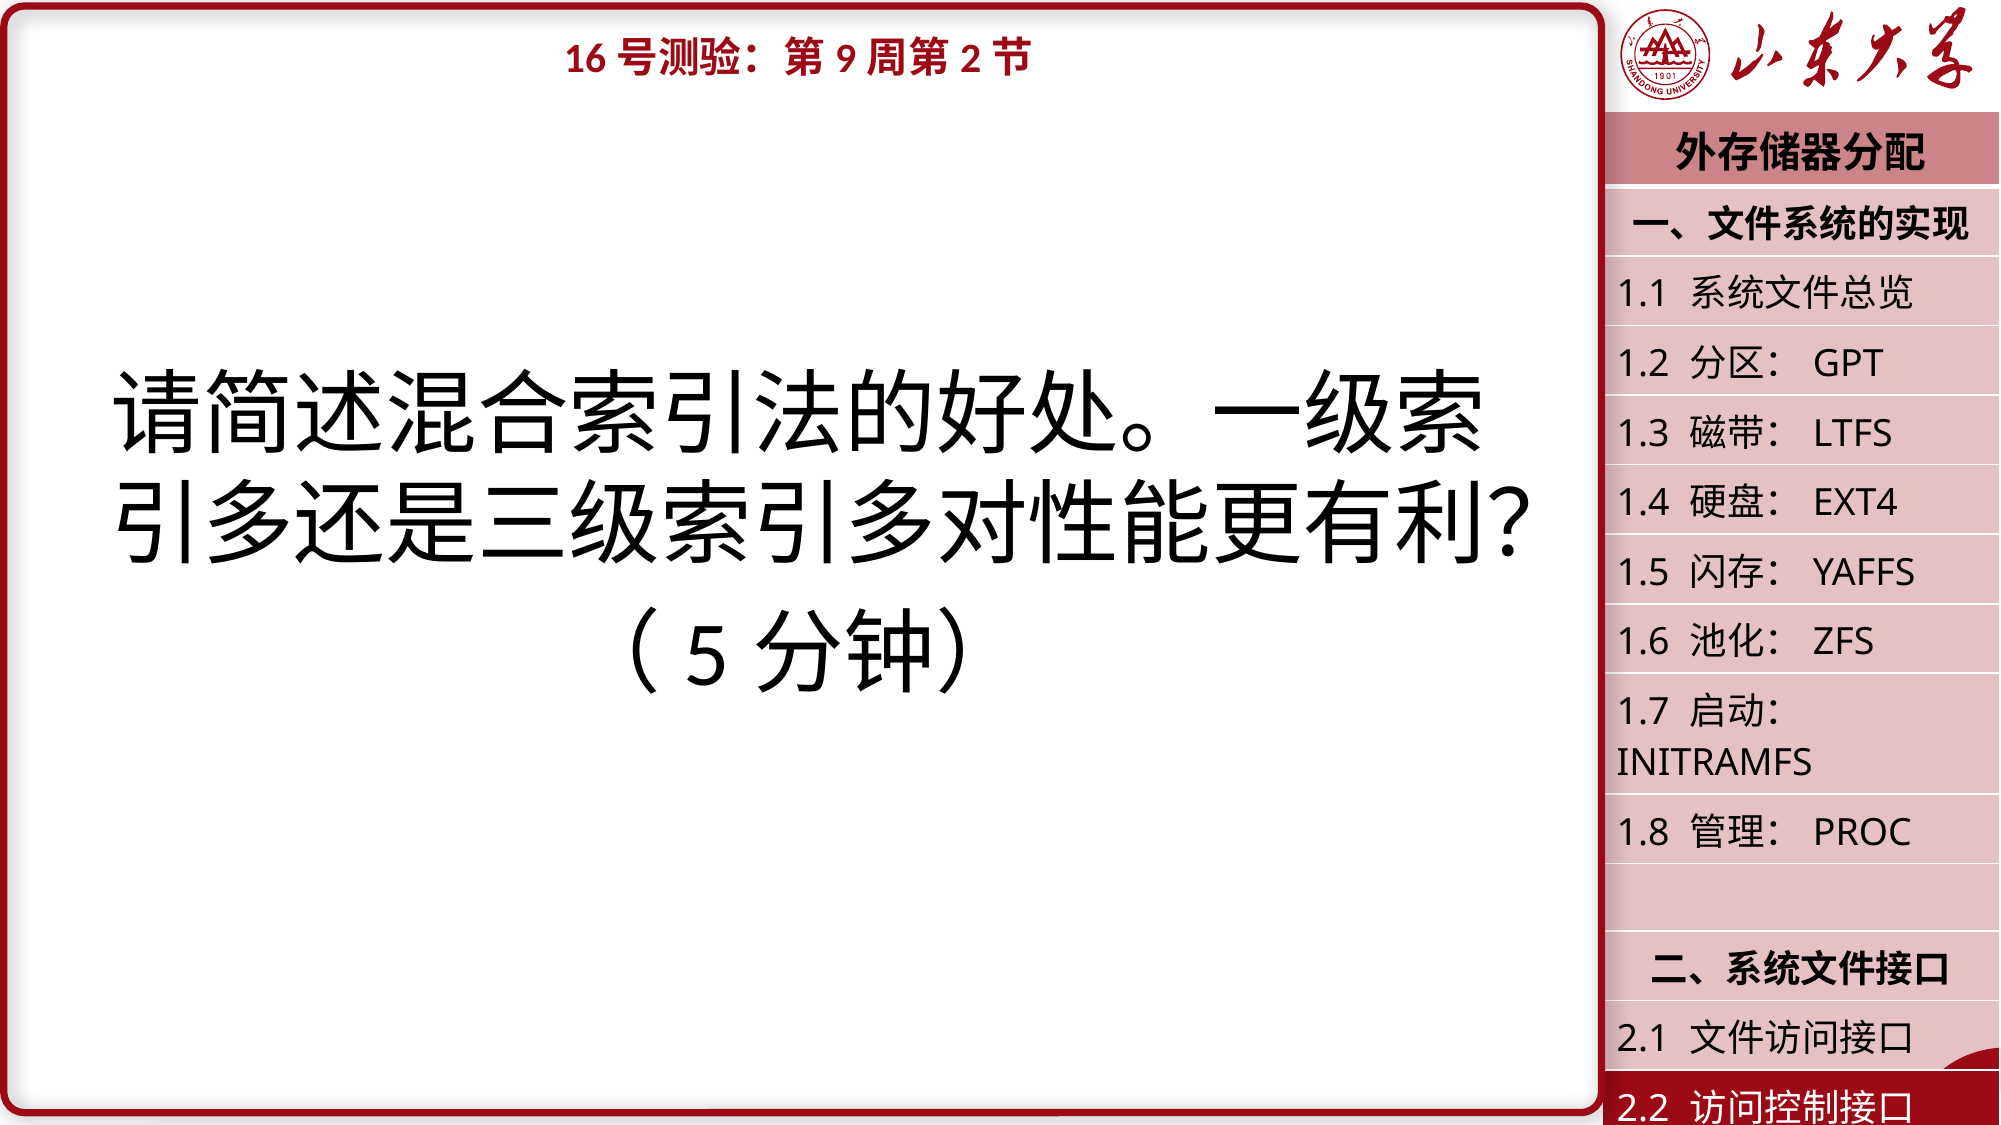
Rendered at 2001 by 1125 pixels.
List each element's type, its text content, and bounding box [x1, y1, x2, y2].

table_cell 2.1 文件访问接口 [1618, 1001, 1999, 1069]
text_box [1620, 5, 1977, 100]
table_cell 1.6 池化：ZFS [1618, 605, 1999, 672]
text_box [2, 4, 1603, 1114]
table_cell 1.5 闪存：YAFFS [1618, 535, 1999, 603]
table_cell 1.4 硬盘：EXT4 [1618, 465, 1999, 533]
table_cell 一、文件系统的实现 [1618, 189, 1999, 255]
text_box 16号测验：第9周第2节 请简述混合索引法的好处。一级索引多还是三级索引多对性能更有利？ （5分钟） [91, 23, 1506, 711]
table_cell [1618, 864, 1999, 930]
table_cell 二、系统文件接口 [1618, 932, 1999, 1000]
table_header 外存储器分配 [1618, 112, 1999, 184]
table_cell 1.7 启动：INITRAMFS [1618, 674, 1999, 793]
table_cell 1.1 系统文件总览 [1618, 257, 1999, 325]
table_cell 1.8 管理：PROC [1618, 795, 1999, 863]
table_cell 1.3 磁带：LTFS [1618, 396, 1999, 464]
table_cell 2.2 访问控制接口 [1603, 1071, 1999, 1125]
table_cell 1.2 分区：GPT [1618, 326, 1999, 394]
